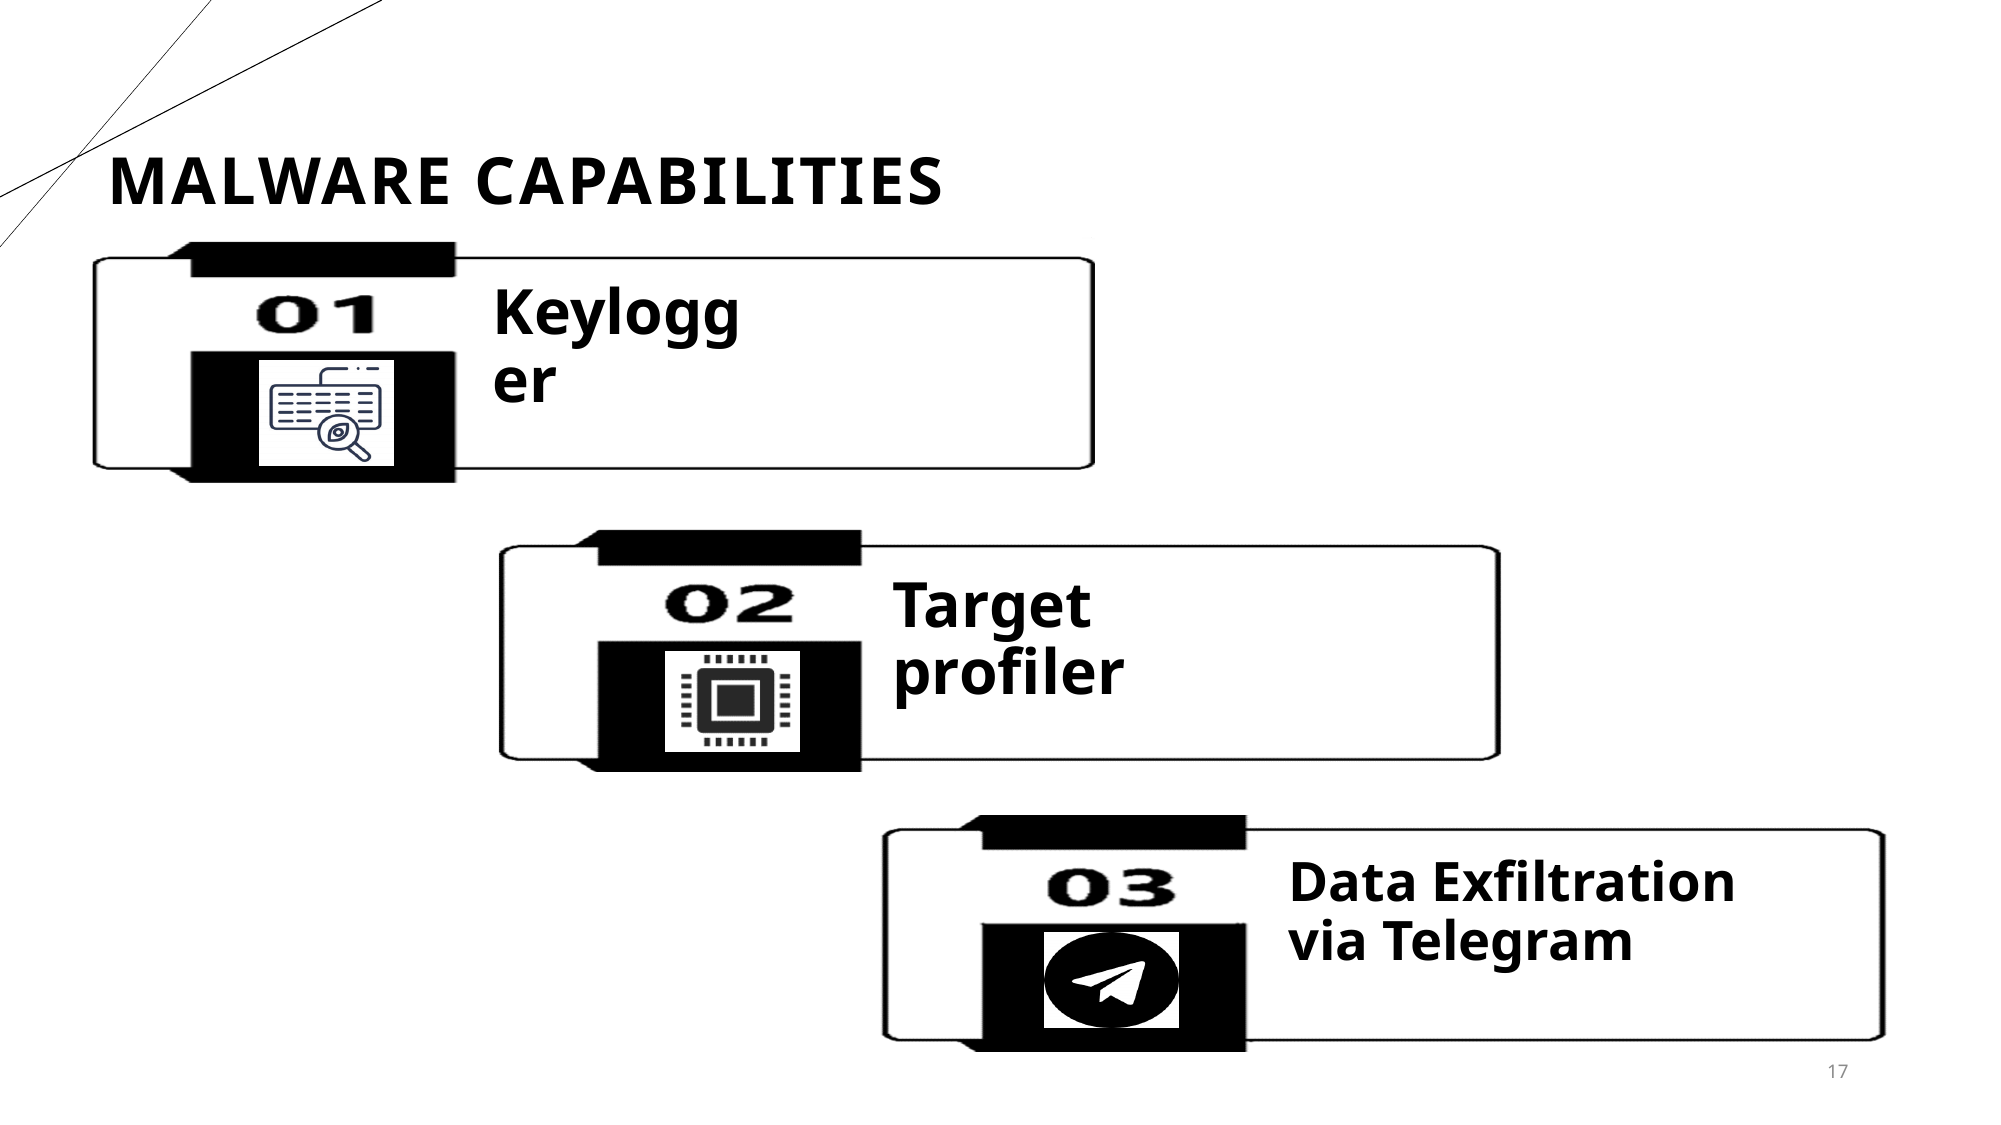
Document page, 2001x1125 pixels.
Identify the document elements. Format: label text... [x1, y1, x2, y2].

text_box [877, 814, 1893, 1051]
title Malware Capabilities [92, 120, 1095, 237]
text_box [92, 237, 1095, 484]
slide_number 17 [1701, 1051, 1864, 1103]
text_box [498, 525, 1502, 772]
